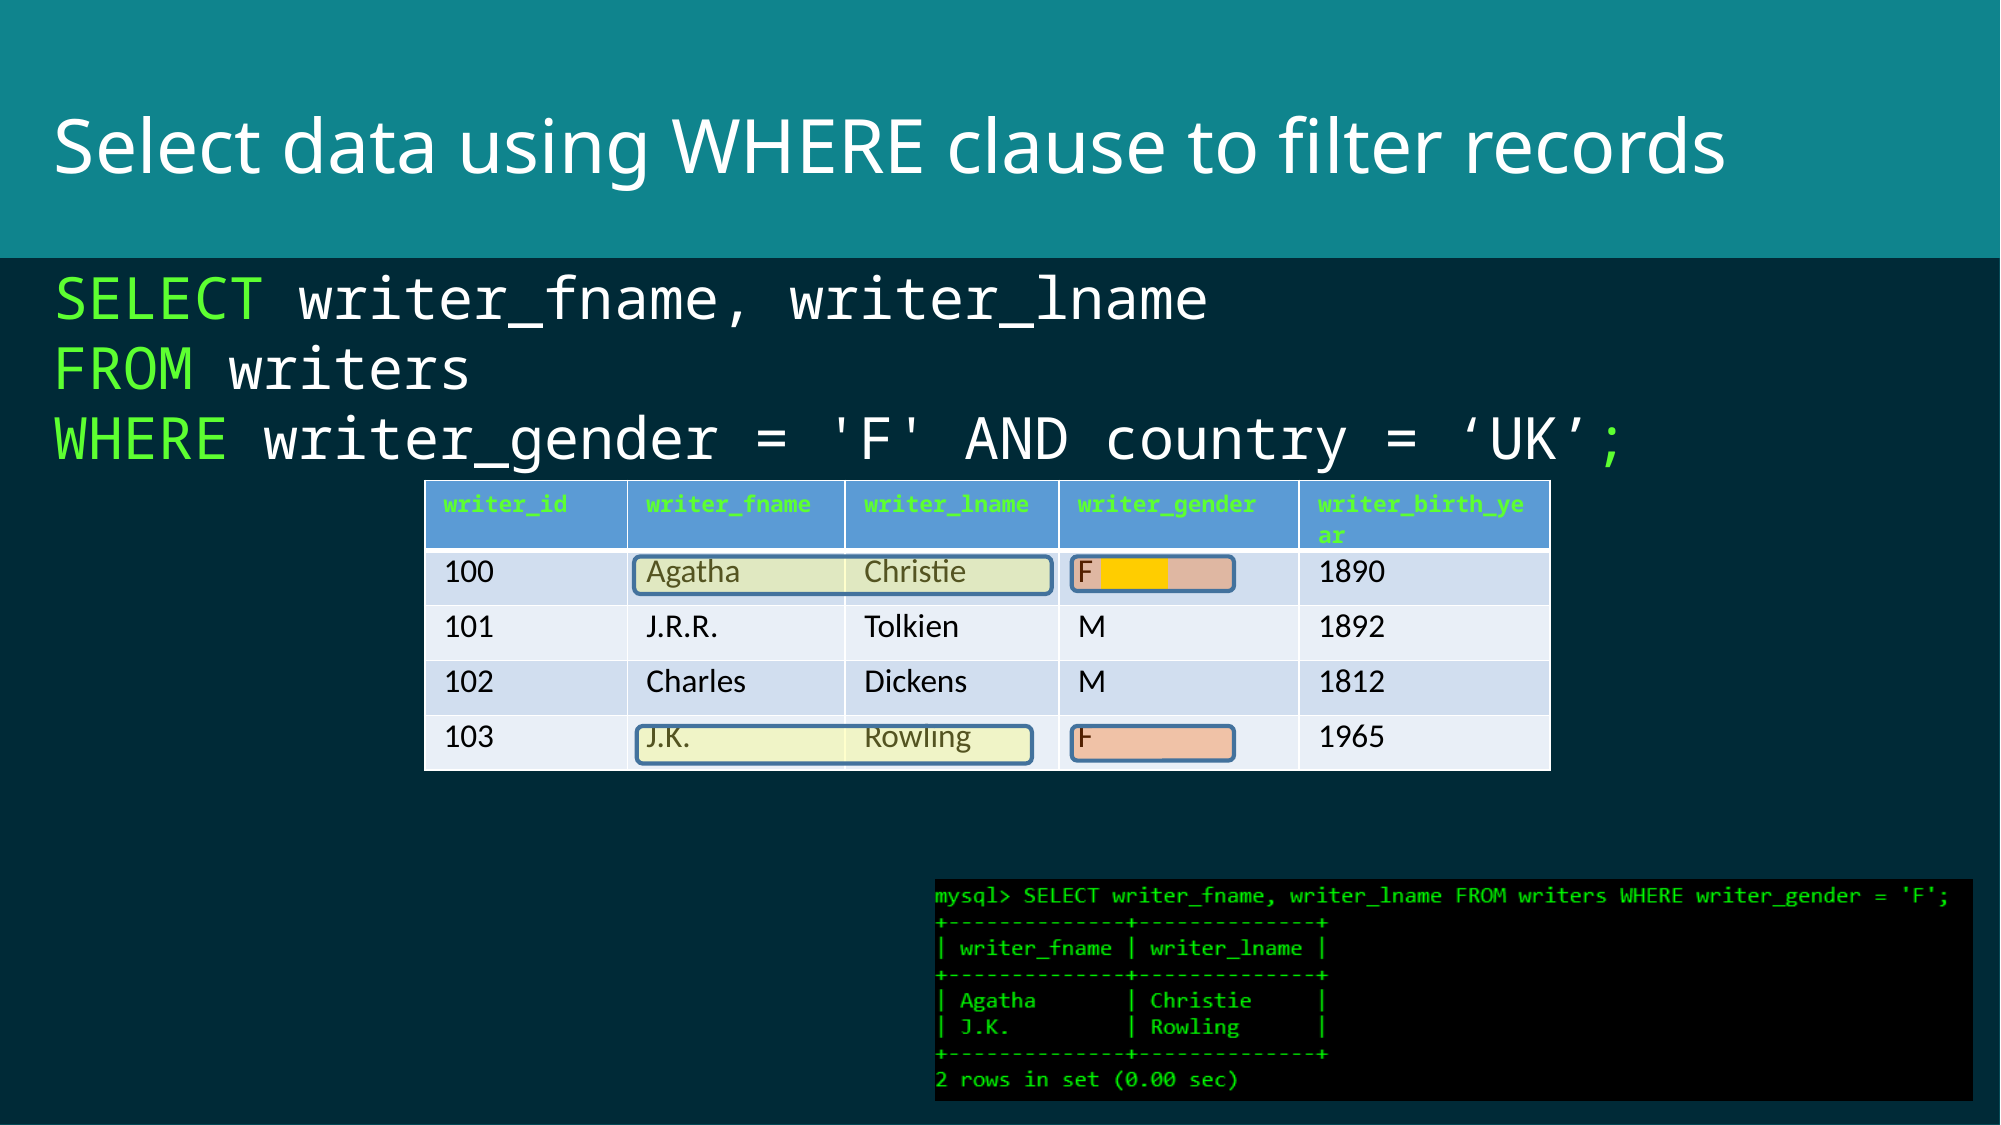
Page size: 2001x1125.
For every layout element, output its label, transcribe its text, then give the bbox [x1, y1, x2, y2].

text_box SELECT writer_fname, writer_lname FROM writers WHERE writer_gender = 'F' AND country = ‘UK’; [39, 254, 1915, 479]
table_header writer_lname [846, 481, 1058, 548]
table_header writer_birth_year [1300, 481, 1549, 548]
text_box [0, 256, 2000, 1125]
table_header writer_fname [628, 481, 844, 548]
table_cell Charles [628, 661, 844, 715]
table_cell F [1060, 716, 1298, 769]
table_cell Dickens [846, 661, 1058, 715]
picture [936, 880, 1972, 1100]
table_cell J.R.R. [628, 606, 844, 660]
table_cell 102 [426, 661, 627, 715]
table_cell F [1060, 553, 1298, 605]
table_header writer_gender [1060, 481, 1298, 548]
text_box [1069, 554, 1237, 594]
table_cell Christie [846, 553, 1058, 605]
table_cell 1890 [1300, 553, 1549, 605]
title Select data using WHERE clause to filter records [39, 40, 1946, 256]
table_cell 103 [426, 716, 627, 769]
table_header writer_id [426, 481, 627, 548]
table_cell Tolkien [846, 606, 1058, 660]
table_cell 1965 [1300, 716, 1549, 769]
table_cell Rowling [846, 716, 1058, 769]
table_cell J.K. [628, 716, 844, 769]
table_cell 101 [426, 606, 627, 660]
text_box [1069, 723, 1237, 763]
text_box [634, 723, 1035, 766]
table_cell Agatha [628, 553, 844, 605]
table_cell 100 [426, 553, 627, 605]
text_box [631, 554, 1054, 597]
table_cell 1892 [1300, 606, 1549, 660]
table_cell M [1060, 606, 1298, 660]
table_cell M [1060, 661, 1298, 715]
table_cell 1812 [1300, 661, 1549, 715]
